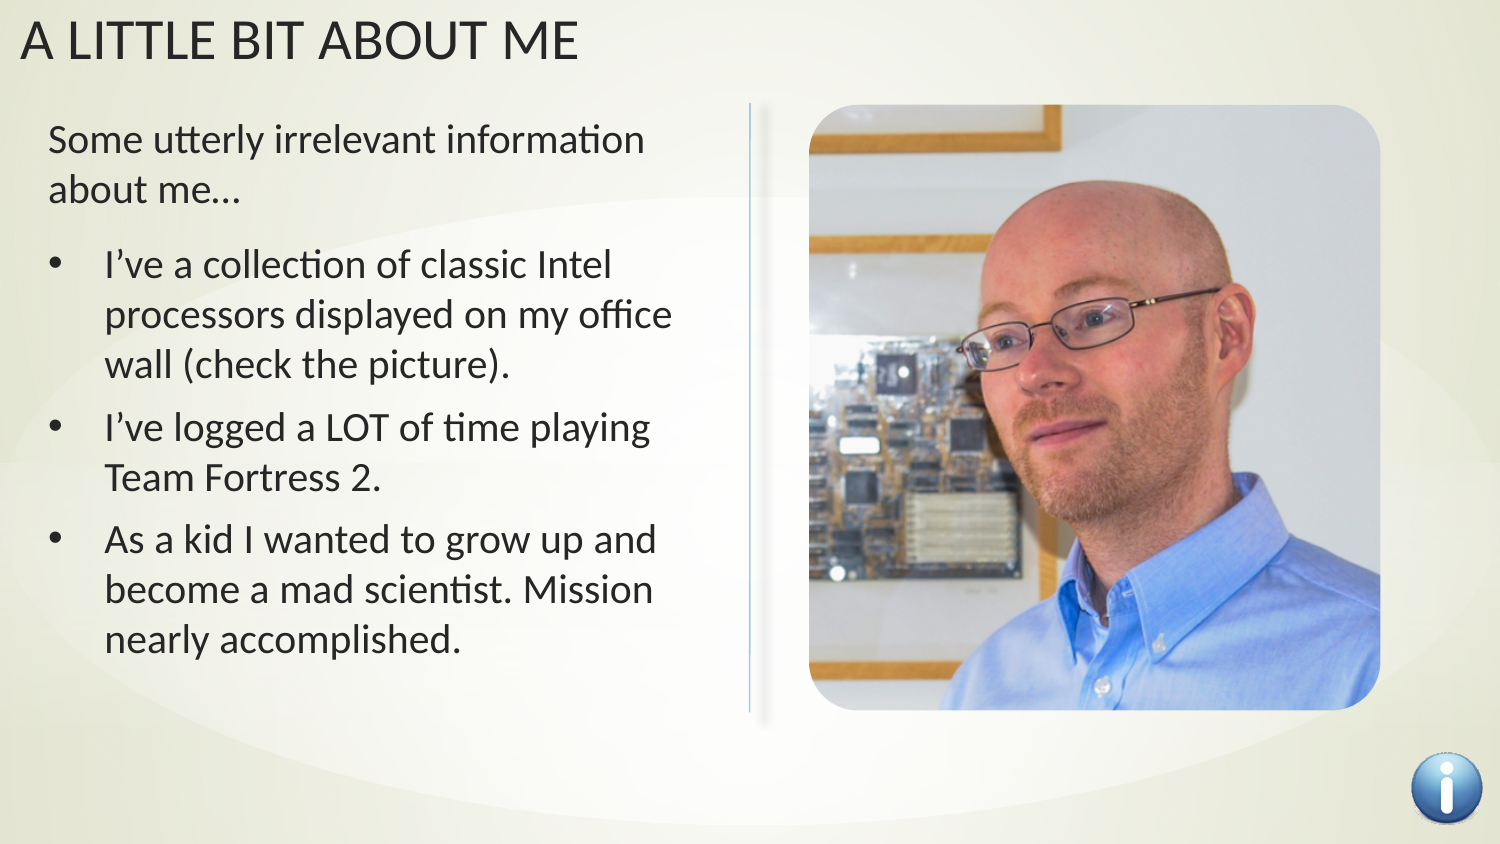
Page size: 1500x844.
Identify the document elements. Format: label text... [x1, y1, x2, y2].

picture [809, 104, 1381, 711]
picture [1411, 752, 1483, 825]
text_box Some utterly irrelevant information about me… I’ve a collection of classic Intel processors displayed on my office wall (check the picture). I’ve logged a LOT of time playing Team Fortress 2. As a kid I wanted to grow up and become a mad scientist. Mission nearly accomplished. [33, 104, 721, 670]
